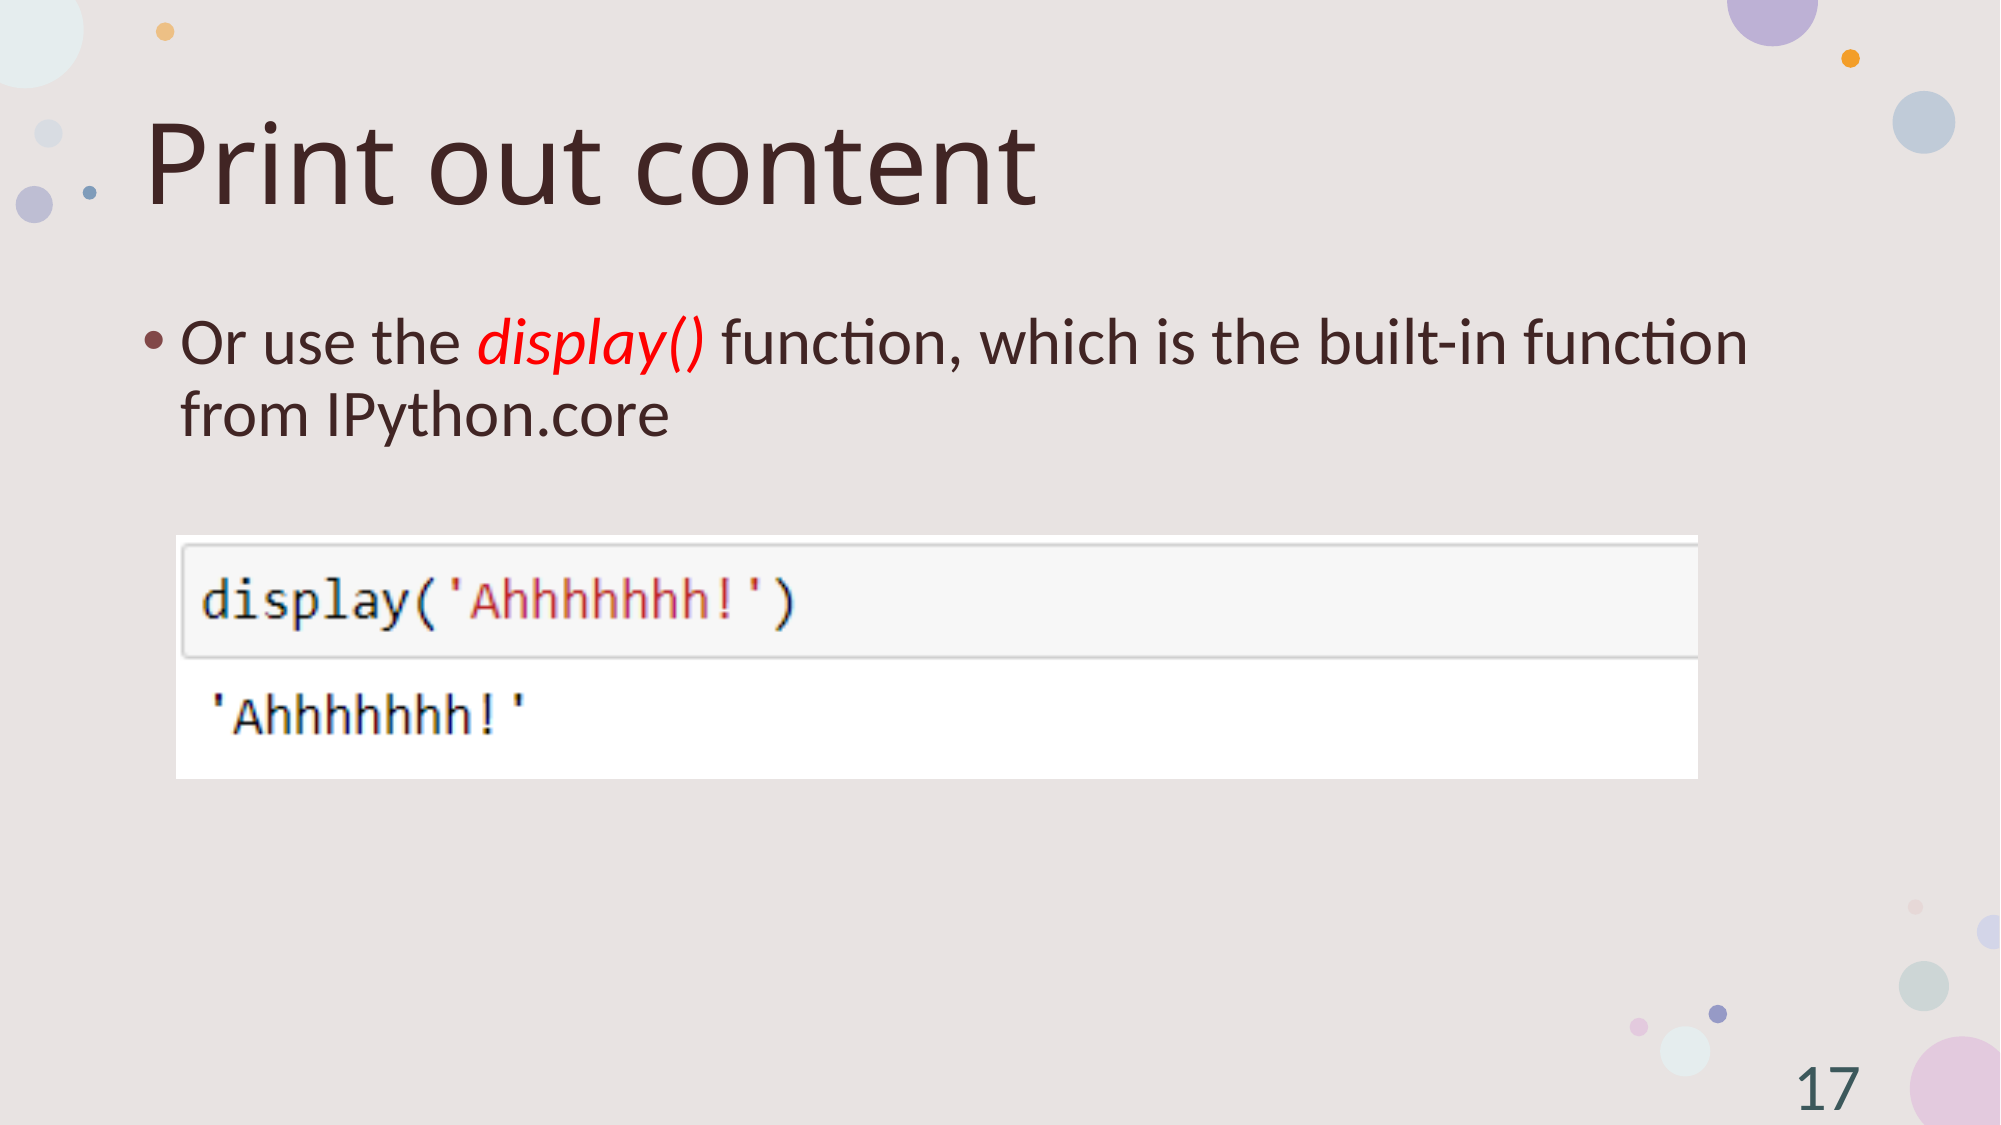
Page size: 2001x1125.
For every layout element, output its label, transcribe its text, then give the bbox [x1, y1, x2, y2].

title Print out content [127, 59, 1877, 278]
picture [176, 535, 1698, 779]
slide_number 17 [1426, 1064, 1877, 1103]
list Or use the display() function, which is the built-in function from IPython.core [127, 299, 1877, 1014]
